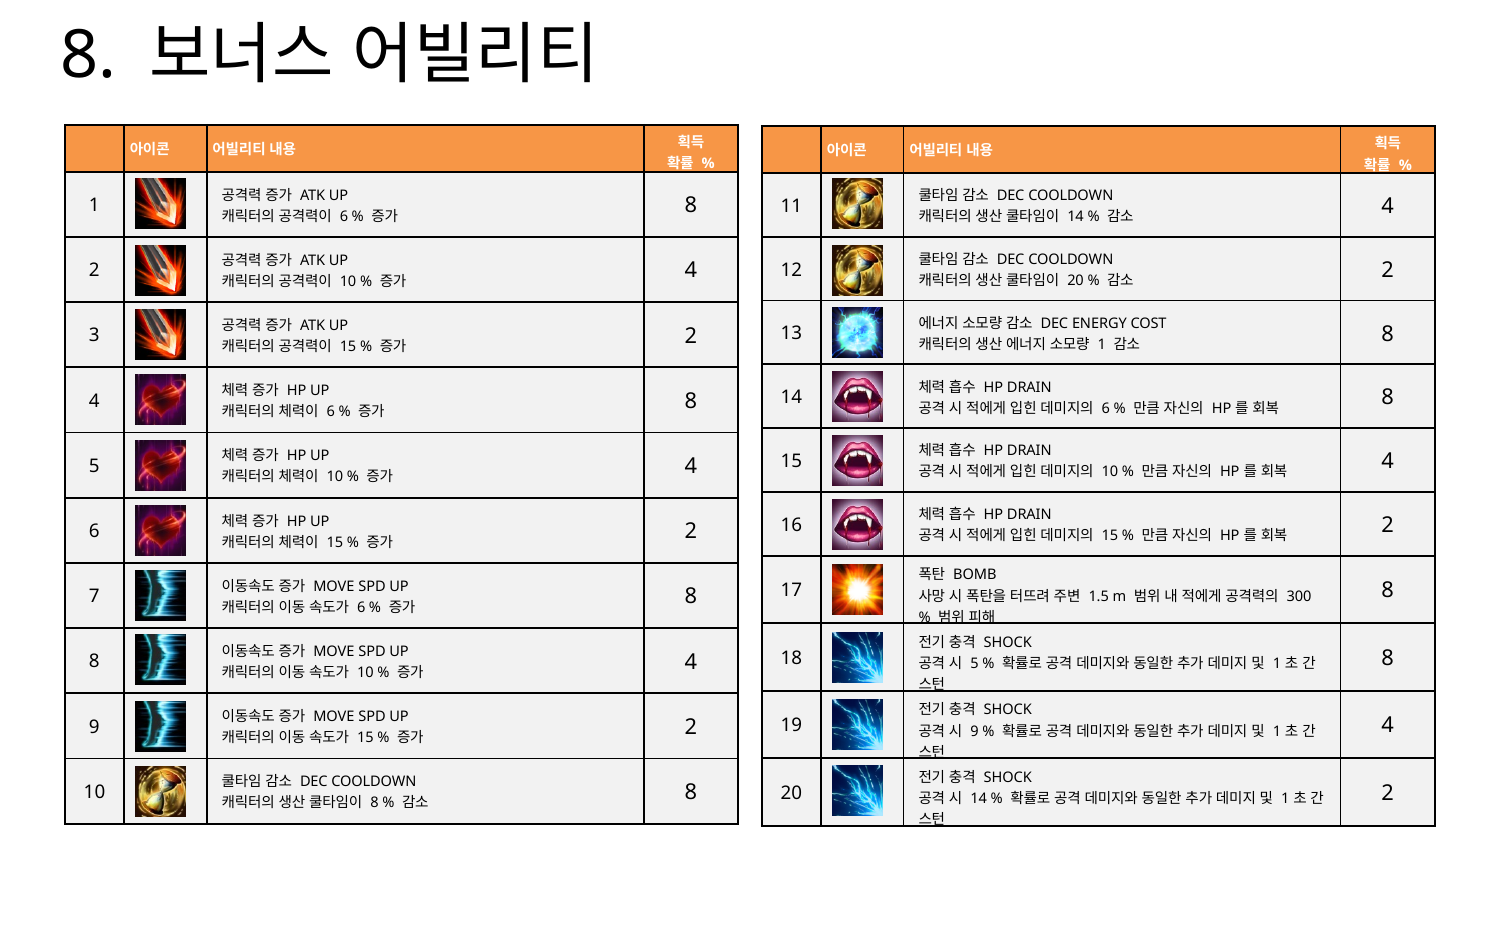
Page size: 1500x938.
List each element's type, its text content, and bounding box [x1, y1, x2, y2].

table_cell [822, 557, 903, 622]
table_cell 쿨타임 감소 DEC COOLDOWN 캐릭터의 생산 쿨타임이 20 % 감소 [904, 238, 1340, 300]
table_cell 공격력 증가 ATK UP 캐릭터의 공격력이 15 % 증가 [208, 303, 643, 366]
table_cell 이동속도 증가 MOVE SPD UP 캐릭터의 이동 속도가 15 % 증가 [208, 694, 643, 758]
table_cell 전기 충격 SHOCK 공격 시 9 % 확률로 공격 데미지와 동일한 추가 데미지 및 1초 간 스턴 [904, 692, 1340, 757]
table_cell 2 [645, 499, 737, 562]
table_cell 폭탄 BOMB 사망 시 폭탄을 터뜨려 주변 1.5 m 범위 내 적에게 공격력의 300 % 범위 피해 [904, 557, 1340, 622]
table_cell 전기 충격 SHOCK 공격 시 5 % 확률로 공격 데미지와 동일한 추가 데미지 및 1초 간 스턴 [904, 624, 1340, 690]
table_cell 2 [645, 303, 737, 366]
table_cell 쿨타임 감소 DEC COOLDOWN 캐릭터의 생산 쿨타임이 8 % 감소 [208, 759, 643, 823]
table_cell 4 [645, 629, 737, 692]
table_cell 3 [66, 303, 123, 366]
picture [135, 309, 186, 360]
table_cell 17 [763, 557, 820, 622]
table_cell 이동속도 증가 MOVE SPD UP 캐릭터의 이동 속도가 10 % 증가 [208, 629, 643, 692]
table_cell 체력 흡수 HP DRAIN 공격 시 적에게 입힌 데미지의 15 % 만큼 자신의 HP를 회복 [904, 493, 1340, 555]
table_cell [822, 365, 903, 427]
picture [135, 701, 186, 753]
picture [832, 699, 883, 750]
table_cell 9 [66, 694, 123, 758]
table_cell 에너지 소모량 감소 DEC ENERGY COST 캐릭터의 생산 에너지 소모량 1 감소 [904, 301, 1340, 363]
table_cell 15 [763, 429, 820, 491]
table_cell [822, 174, 903, 236]
table_cell 11 [763, 174, 820, 236]
table_header 아이콘 [125, 126, 206, 171]
table_cell 공격력 증가 ATK UP 캐릭터의 공격력이 10 % 증가 [208, 238, 643, 301]
table_cell [125, 368, 206, 432]
table_header 획득 확률 % [1341, 127, 1434, 172]
table_cell 2 [1341, 238, 1434, 300]
table_header [763, 127, 820, 172]
table_cell 4 [645, 238, 737, 301]
table_header [66, 126, 123, 171]
table_cell 체력 증가 HP UP 캐릭터의 체력이 15 % 증가 [208, 499, 643, 562]
table_header 어빌리티 내용 [208, 126, 643, 171]
picture [832, 632, 884, 683]
table_cell 8 [1341, 624, 1434, 690]
table_cell 4 [1341, 692, 1434, 757]
table_cell 8 [645, 368, 737, 432]
table_cell 5 [66, 433, 123, 497]
picture [832, 435, 884, 486]
table_cell 7 [66, 564, 123, 627]
table_cell 8 [645, 759, 737, 823]
table_cell 14 [763, 365, 820, 427]
table_cell 이동속도 증가 MOVE SPD UP 캐릭터의 이동 속도가 6 % 증가 [208, 564, 643, 627]
table_cell 8 [66, 629, 123, 692]
picture [135, 766, 186, 817]
table_cell 쿨타임 감소 DEC COOLDOWN 캐릭터의 생산 쿨타임이 14 % 감소 [904, 174, 1340, 236]
table_cell 전기 충격 SHOCK 공격 시 14 % 확률로 공격 데미지와 동일한 추가 데미지 및 1초 간 스턴 [904, 759, 1340, 825]
table_cell 8 [645, 173, 737, 236]
table_cell 4 [645, 433, 737, 497]
table_cell 6 [66, 499, 123, 562]
table_cell [822, 692, 903, 757]
text_box 8. 보너스 어빌리티 [45, 3, 614, 99]
picture [135, 505, 186, 557]
table_cell 4 [66, 368, 123, 432]
table_cell 2 [1341, 759, 1434, 825]
picture [135, 633, 186, 685]
table_cell 12 [763, 238, 820, 300]
table_cell 8 [1341, 301, 1434, 363]
table_cell [822, 493, 903, 555]
table_cell 4 [1341, 174, 1434, 236]
table_cell [125, 238, 206, 301]
table_cell 10 [66, 759, 123, 823]
table_cell 2 [66, 238, 123, 301]
table_header 획득 확률 % [645, 126, 737, 171]
table_cell [822, 759, 903, 825]
table_cell [822, 429, 903, 491]
table_cell [125, 303, 206, 366]
table_cell [125, 759, 206, 823]
picture [832, 245, 884, 296]
table_cell 8 [1341, 365, 1434, 427]
picture [832, 178, 884, 230]
picture [832, 307, 884, 359]
table_cell 체력 증가 HP UP 캐릭터의 체력이 10 % 증가 [208, 433, 643, 497]
picture [135, 245, 186, 296]
table_cell 2 [645, 694, 737, 758]
table_cell [125, 173, 206, 236]
table_cell 13 [763, 301, 820, 363]
table_cell 8 [645, 564, 737, 627]
table_cell 2 [1341, 493, 1434, 555]
table_cell 체력 흡수 HP DRAIN 공격 시 적에게 입힌 데미지의 6 % 만큼 자신의 HP를 회복 [904, 365, 1340, 427]
table_cell 1 [66, 173, 123, 236]
table_cell 18 [763, 624, 820, 690]
picture [832, 371, 884, 422]
table_cell [822, 238, 903, 300]
table_cell [125, 629, 206, 692]
picture [135, 570, 187, 621]
table_cell [125, 564, 206, 627]
picture [832, 564, 884, 616]
table_cell 체력 증가 HP UP 캐릭터의 체력이 6 % 증가 [208, 368, 643, 432]
table_cell 체력 흡수 HP DRAIN 공격 시 적에게 입힌 데미지의 10 % 만큼 자신의 HP를 회복 [904, 429, 1340, 491]
table_cell [822, 624, 903, 690]
table_cell 공격력 증가 ATK UP 캐릭터의 공격력이 6 % 증가 [208, 173, 643, 236]
picture [832, 765, 883, 816]
table_cell 20 [763, 759, 820, 825]
table_cell [125, 433, 206, 497]
table_cell [125, 499, 206, 562]
table_cell 16 [763, 493, 820, 555]
picture [832, 498, 883, 550]
table_cell [125, 694, 206, 758]
table_cell 19 [763, 692, 820, 757]
table_cell 8 [1341, 557, 1434, 622]
picture [135, 440, 186, 491]
picture [135, 178, 186, 230]
table_header 아이콘 [822, 127, 903, 172]
picture [135, 374, 186, 426]
table_cell [822, 301, 834, 363]
table_header 어빌리티 내용 [904, 127, 1340, 172]
table_cell [881, 301, 903, 363]
table_cell 4 [1341, 429, 1434, 491]
